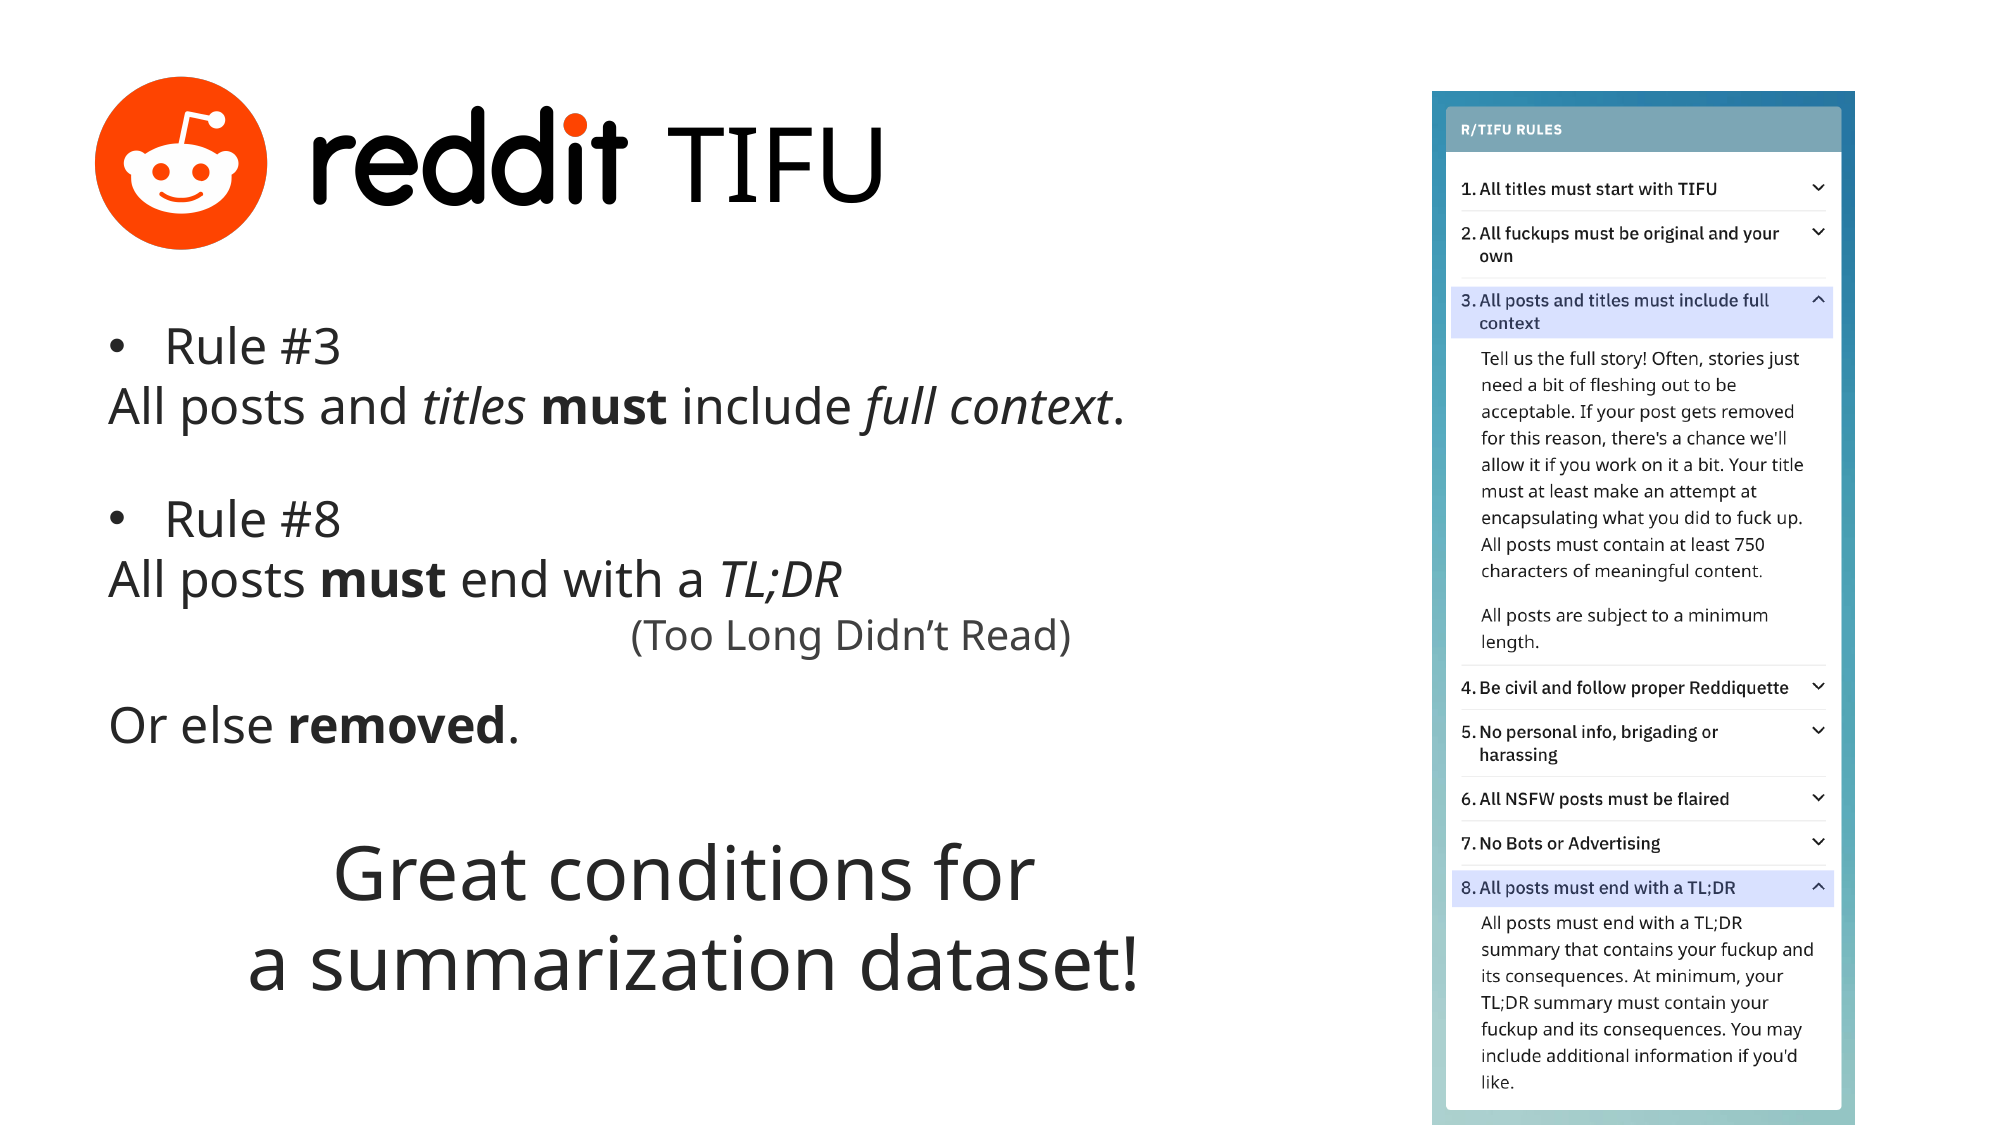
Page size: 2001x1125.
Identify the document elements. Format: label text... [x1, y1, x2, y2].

text_box Rule #8 All posts must end with a TL;DR [93, 480, 1281, 615]
text_box TIFU [652, 91, 1117, 231]
text_box Or else removed. [93, 685, 1281, 761]
picture [94, 76, 629, 250]
picture [1432, 91, 1855, 1125]
text_box Rule #3 All posts and titles must include full context. [93, 307, 1281, 443]
text_box Great conditions for a summarization dataset! [196, 818, 1193, 1013]
text_box (Too Long Didn’t Read) [596, 601, 1106, 667]
